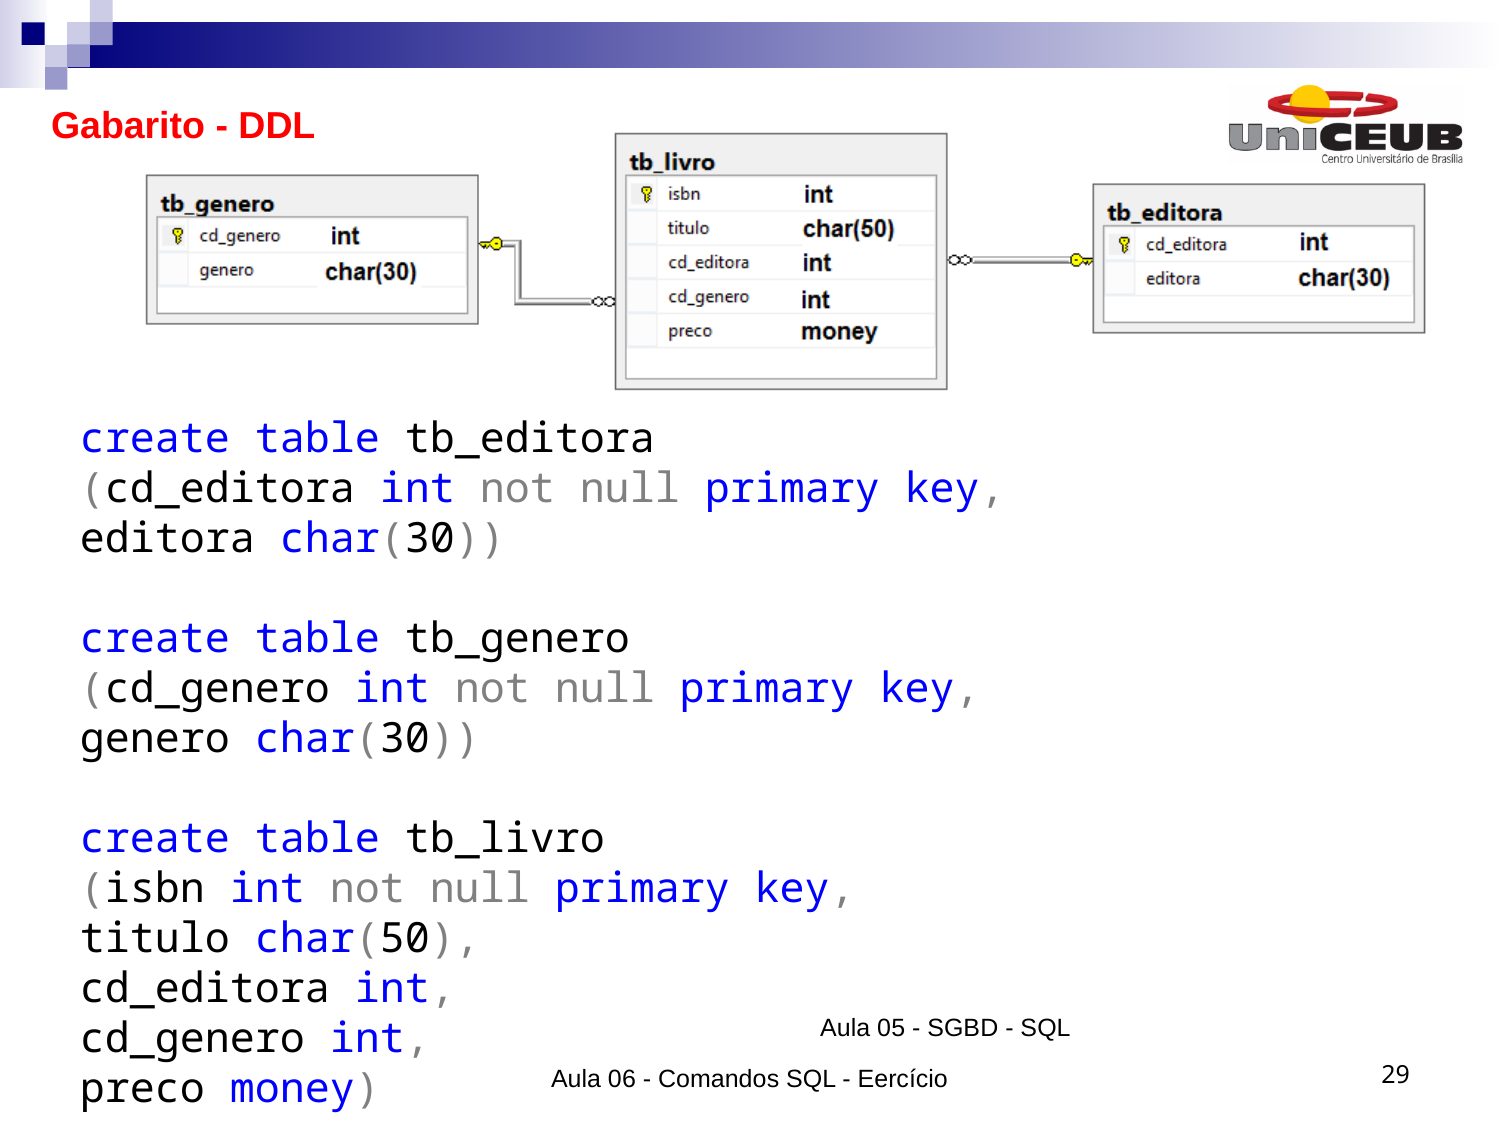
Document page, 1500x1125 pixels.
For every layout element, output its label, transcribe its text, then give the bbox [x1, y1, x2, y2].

text_box ‹#› [1378, 1024, 1425, 1100]
title Gabarito - DDL [35, 75, 1135, 172]
text_box create table tb_editora (cd_editora int not null primary key, editora char(30)) create table tb_genero (cd_genero int not null primary key, genero char(30)) create table tb_livro (isbn int not null primary key, titulo char(50), cd_editora int, cd_genero int, preco money) [64, 403, 1378, 1125]
text_box Aula 06 - Comandos SQL - Eercício [512, 1024, 988, 1100]
picture [124, 83, 1464, 414]
footer Aula 05 - SGBD - SQL [708, 974, 1184, 1050]
